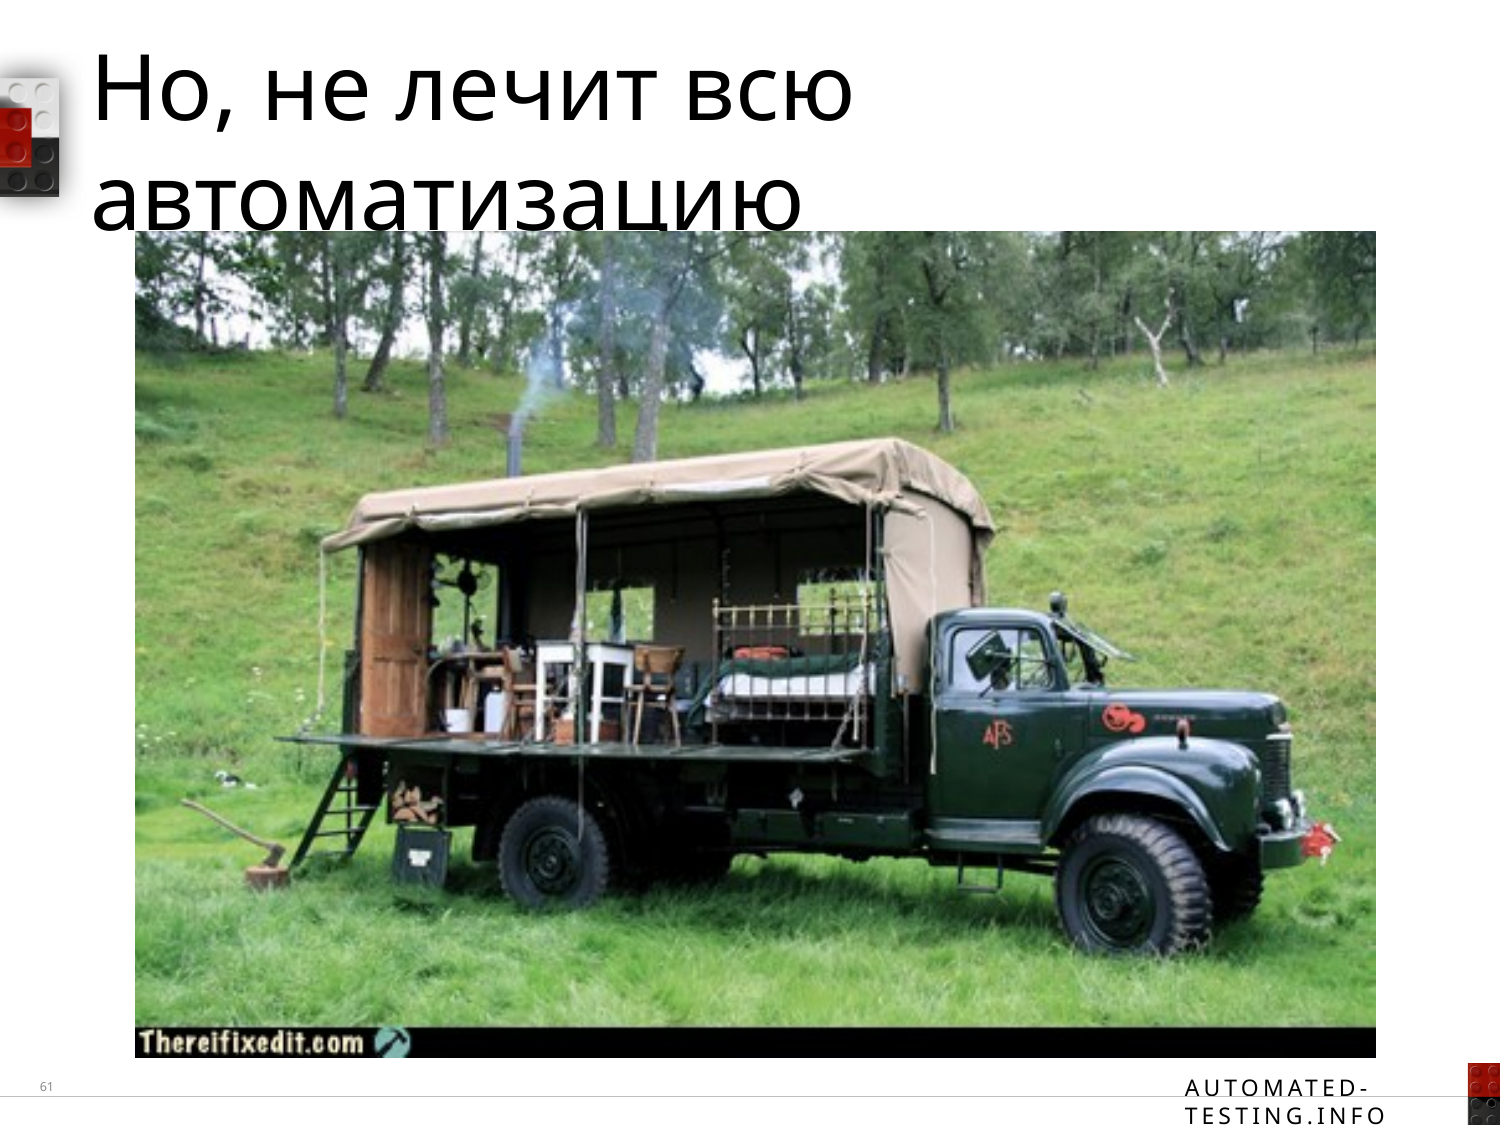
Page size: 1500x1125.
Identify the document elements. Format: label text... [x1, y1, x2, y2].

picture [1467, 1063, 1500, 1125]
picture [135, 231, 1377, 1058]
picture [0, 79, 59, 196]
title Но, не лечит всю автоматизацию [75, 45, 1425, 233]
